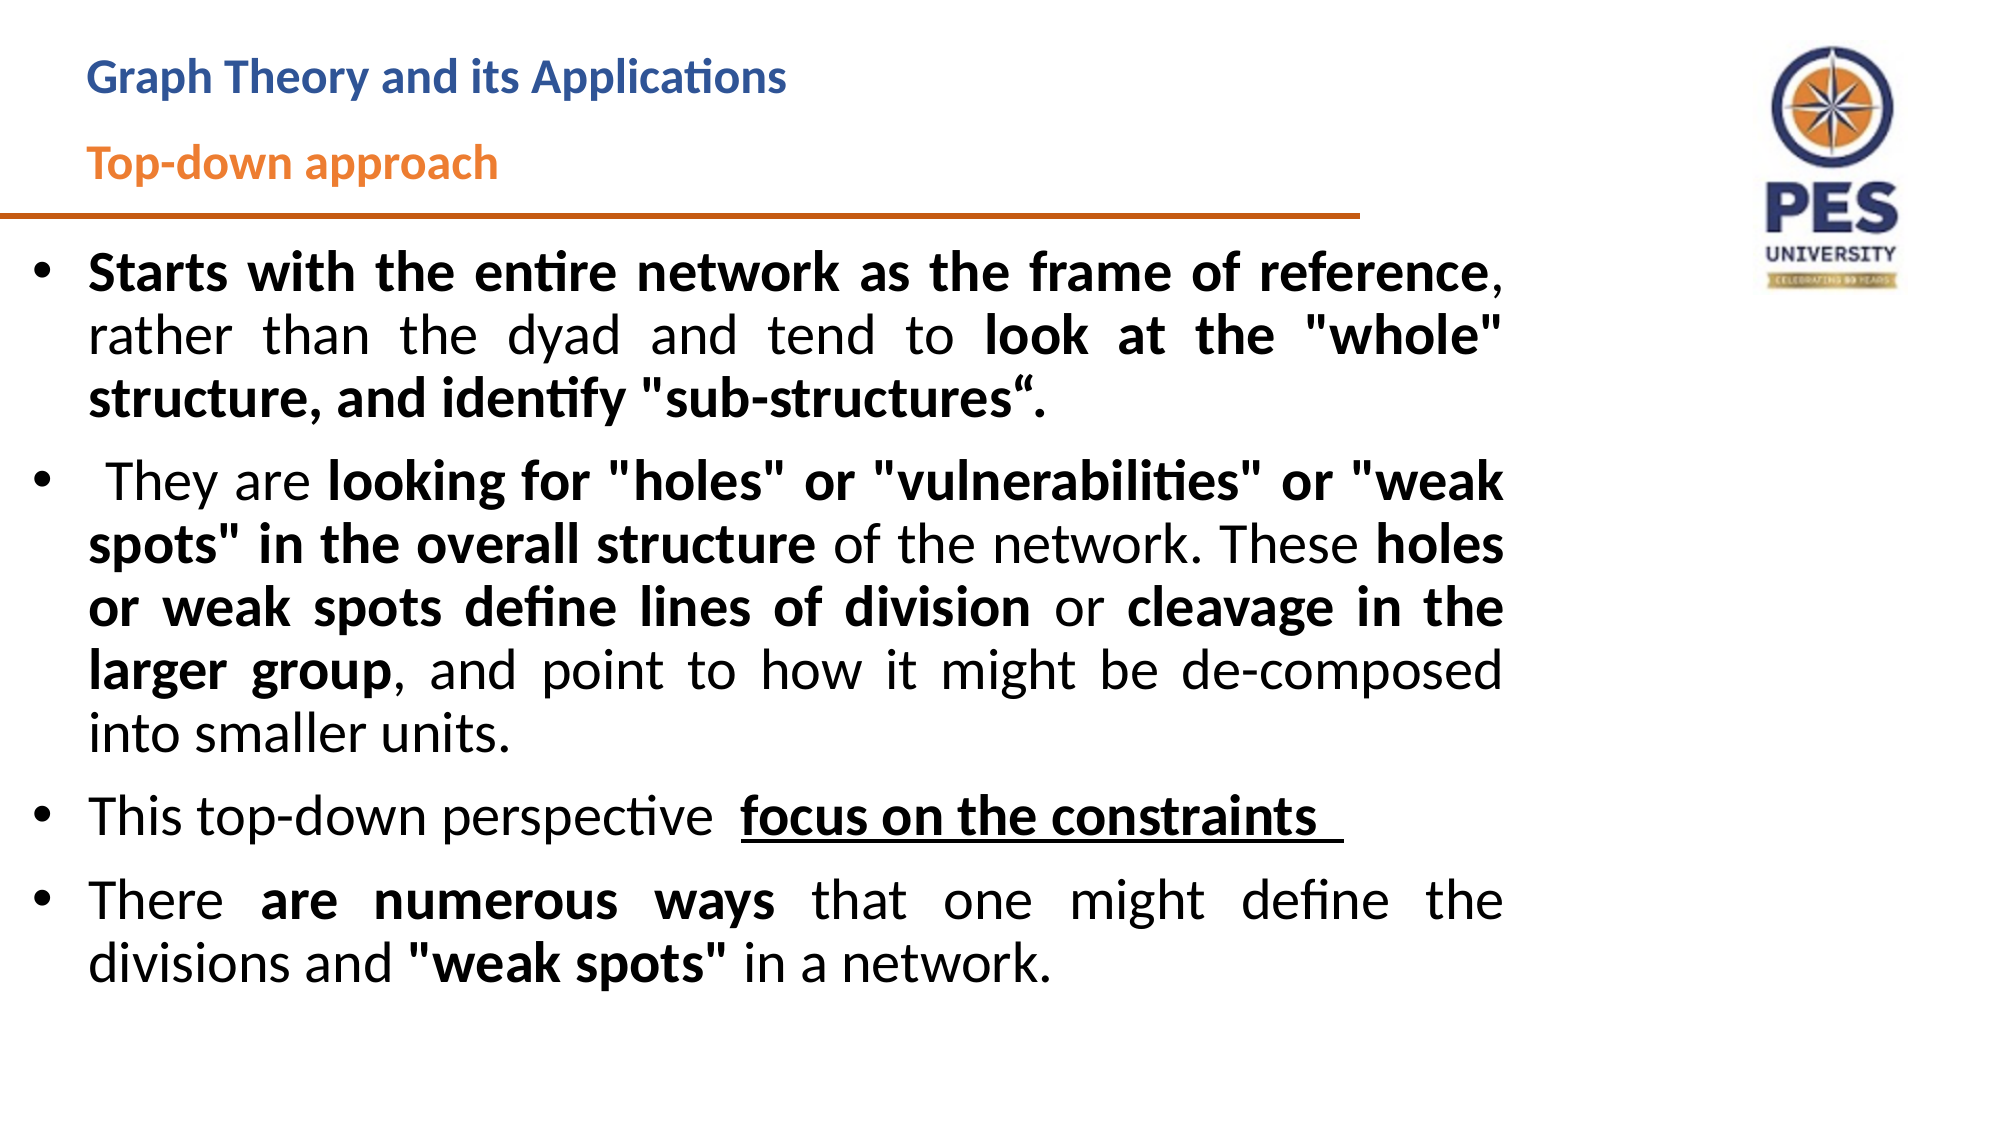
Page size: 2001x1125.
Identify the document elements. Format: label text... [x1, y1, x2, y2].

text_box Graph Theory and its Applications [71, 36, 1301, 112]
text_box Top-down approach [71, 122, 1384, 198]
picture [1730, 40, 1932, 297]
text_box Starts with the entire network as the frame of reference, rather than the dyad and tend to look at the "whole" structure, and identify "sub-structures“. They are looking for "holes" or "vulnerabilities" or "weak spots" in the overall structure of the network. These holes or weak spots define lines of division or cleavage in the larger group, and point to how it might be de-composed into smaller units. This top-down perspective focus on the constraints There are numerous ways that one might define the divisions and "weak spots" in a network. [0, 233, 1520, 1106]
